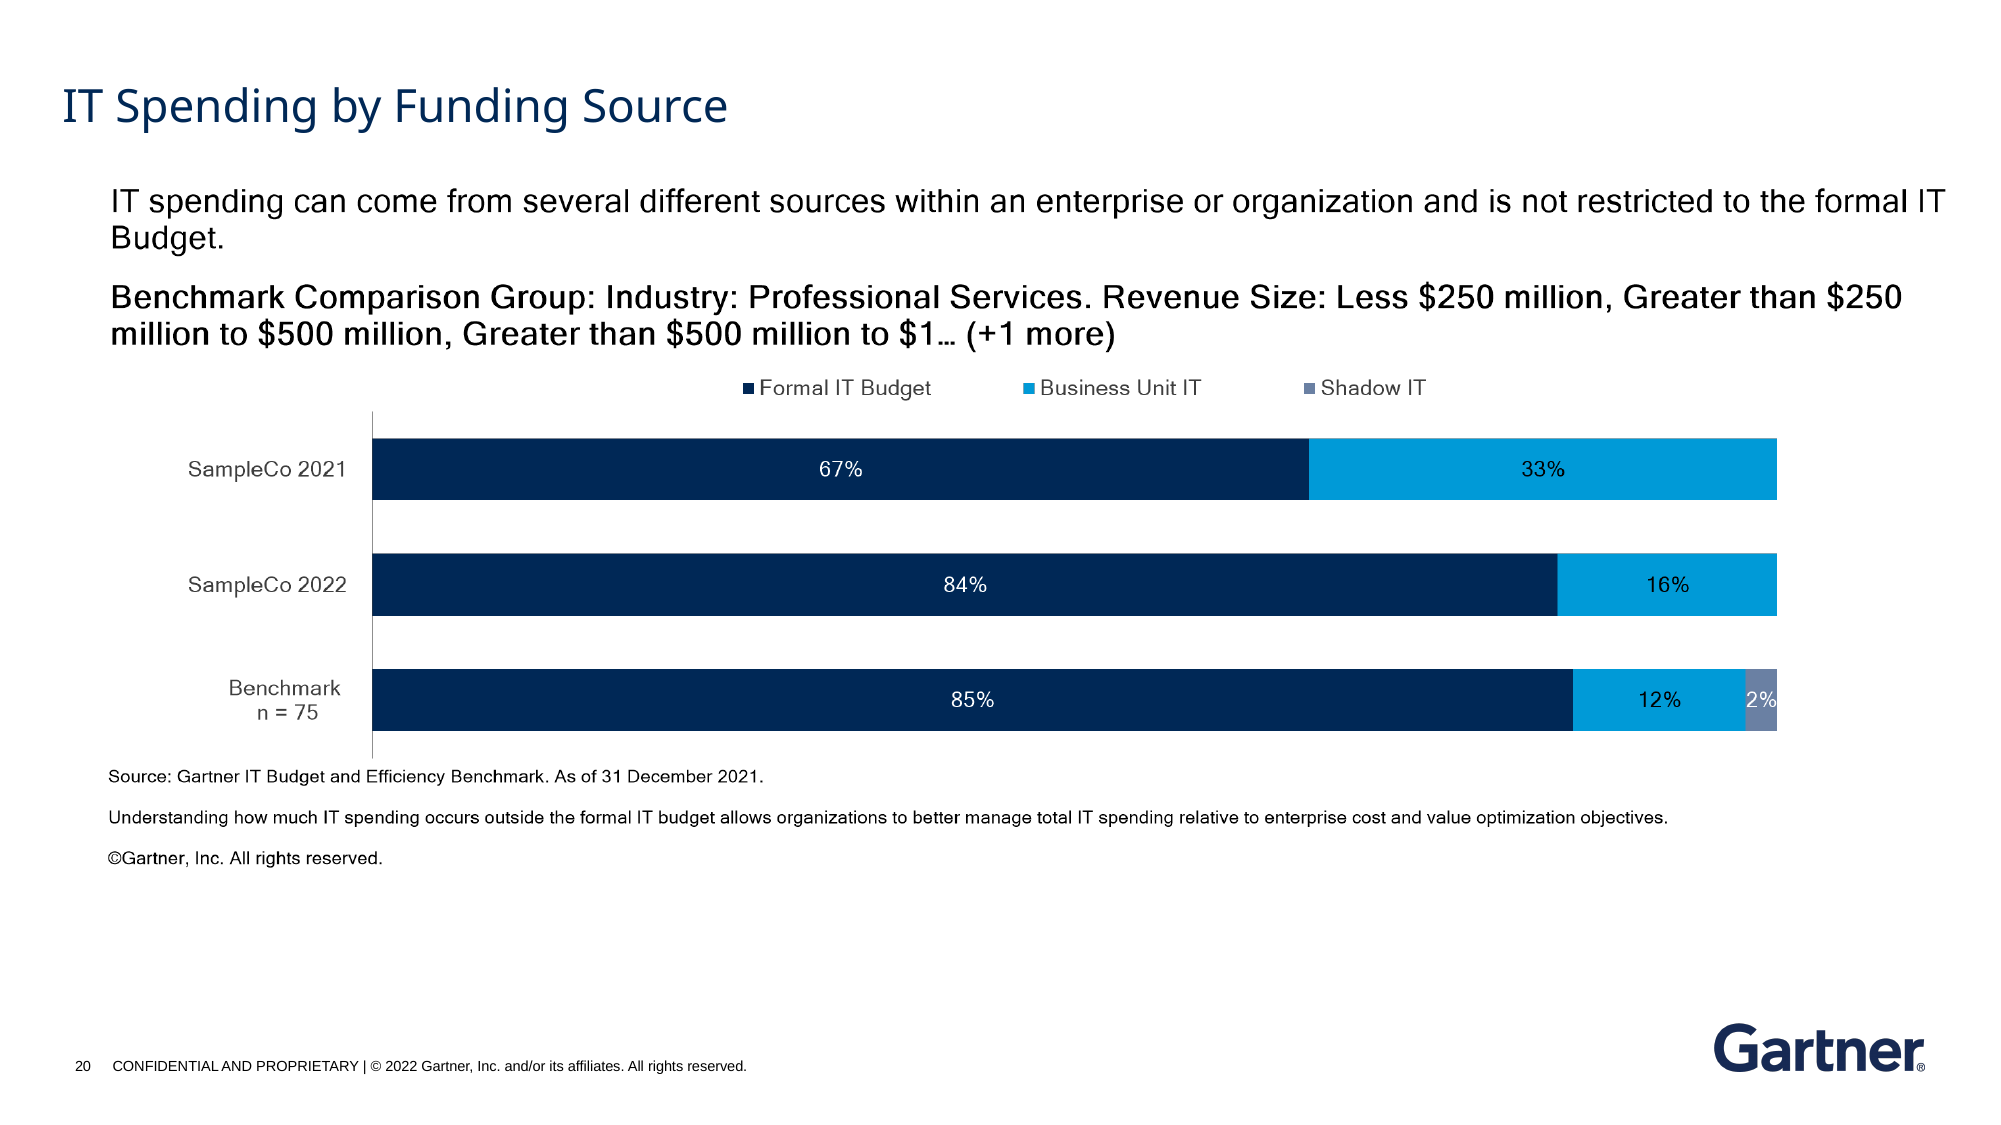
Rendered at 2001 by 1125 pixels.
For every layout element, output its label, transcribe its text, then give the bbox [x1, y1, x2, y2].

title IT Spending by Funding Source [62, 83, 1913, 233]
picture [83, 181, 2000, 947]
picture [1714, 1023, 1925, 1072]
